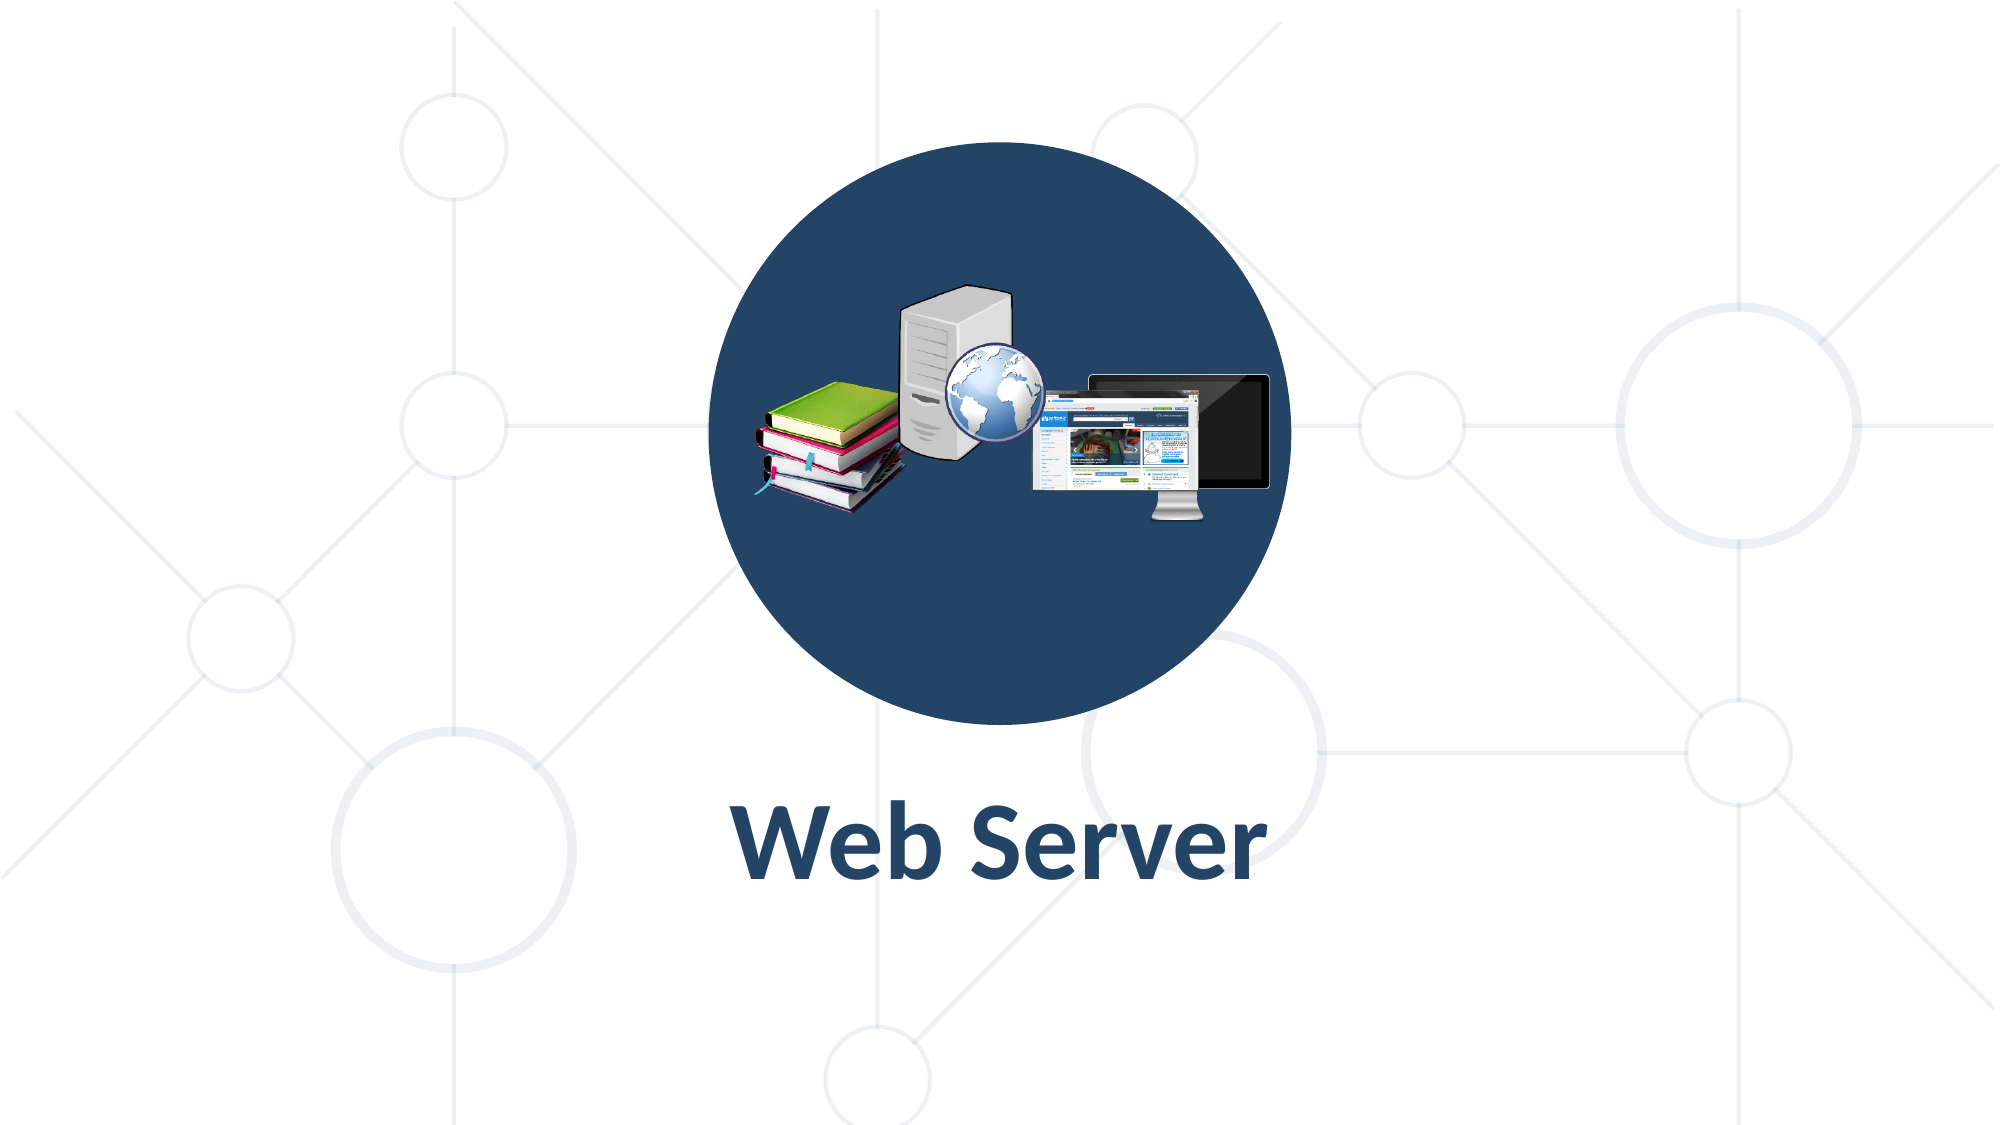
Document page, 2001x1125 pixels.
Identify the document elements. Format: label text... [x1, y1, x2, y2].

title Web Server [100, 771, 1900, 898]
picture [749, 284, 1270, 524]
